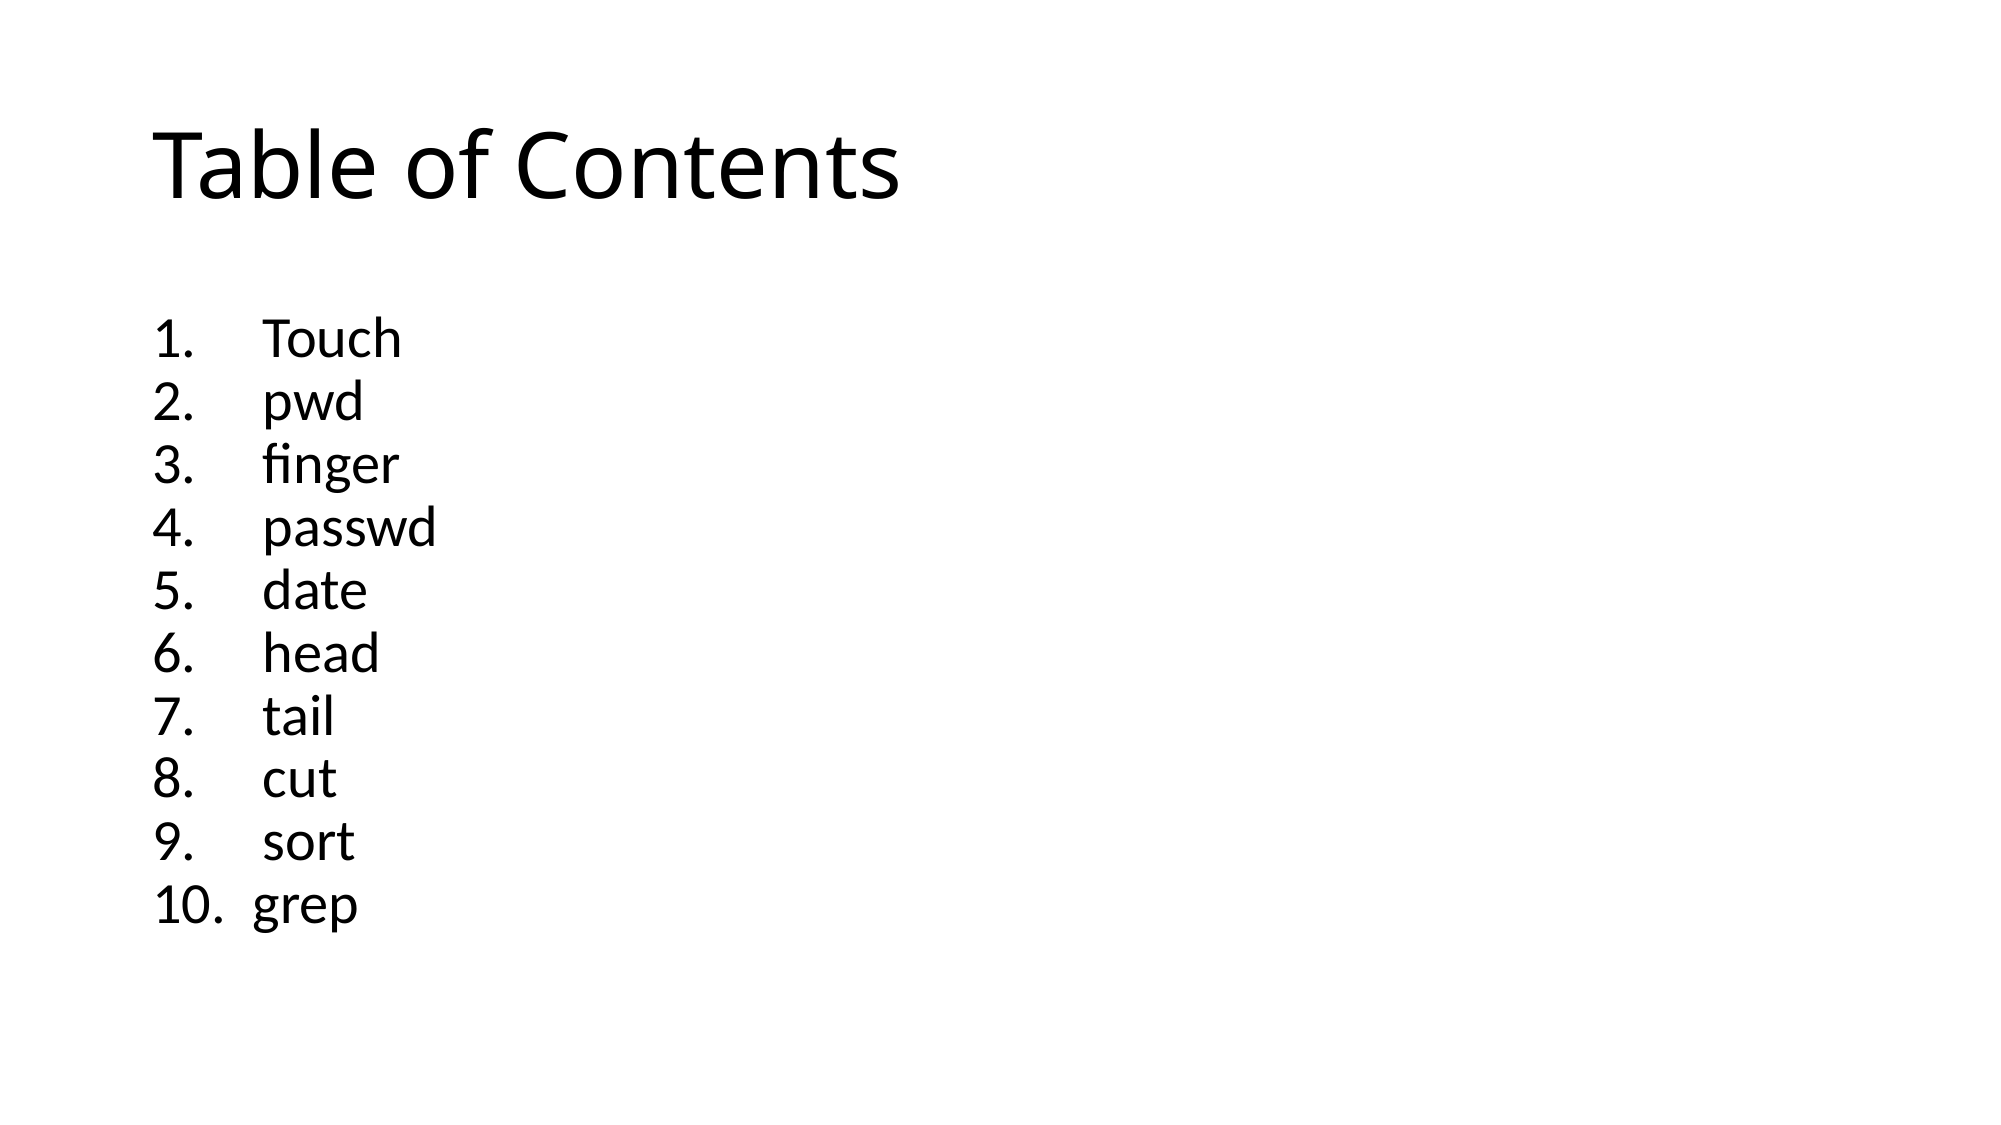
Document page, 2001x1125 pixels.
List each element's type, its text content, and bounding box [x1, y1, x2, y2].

title Table of Contents [137, 59, 1863, 278]
list 1. Touch 2. pwd 3. finger 4. passwd 5. date 6. head 7. tail 8. cut 9. sort 10. grep [137, 299, 1863, 1014]
